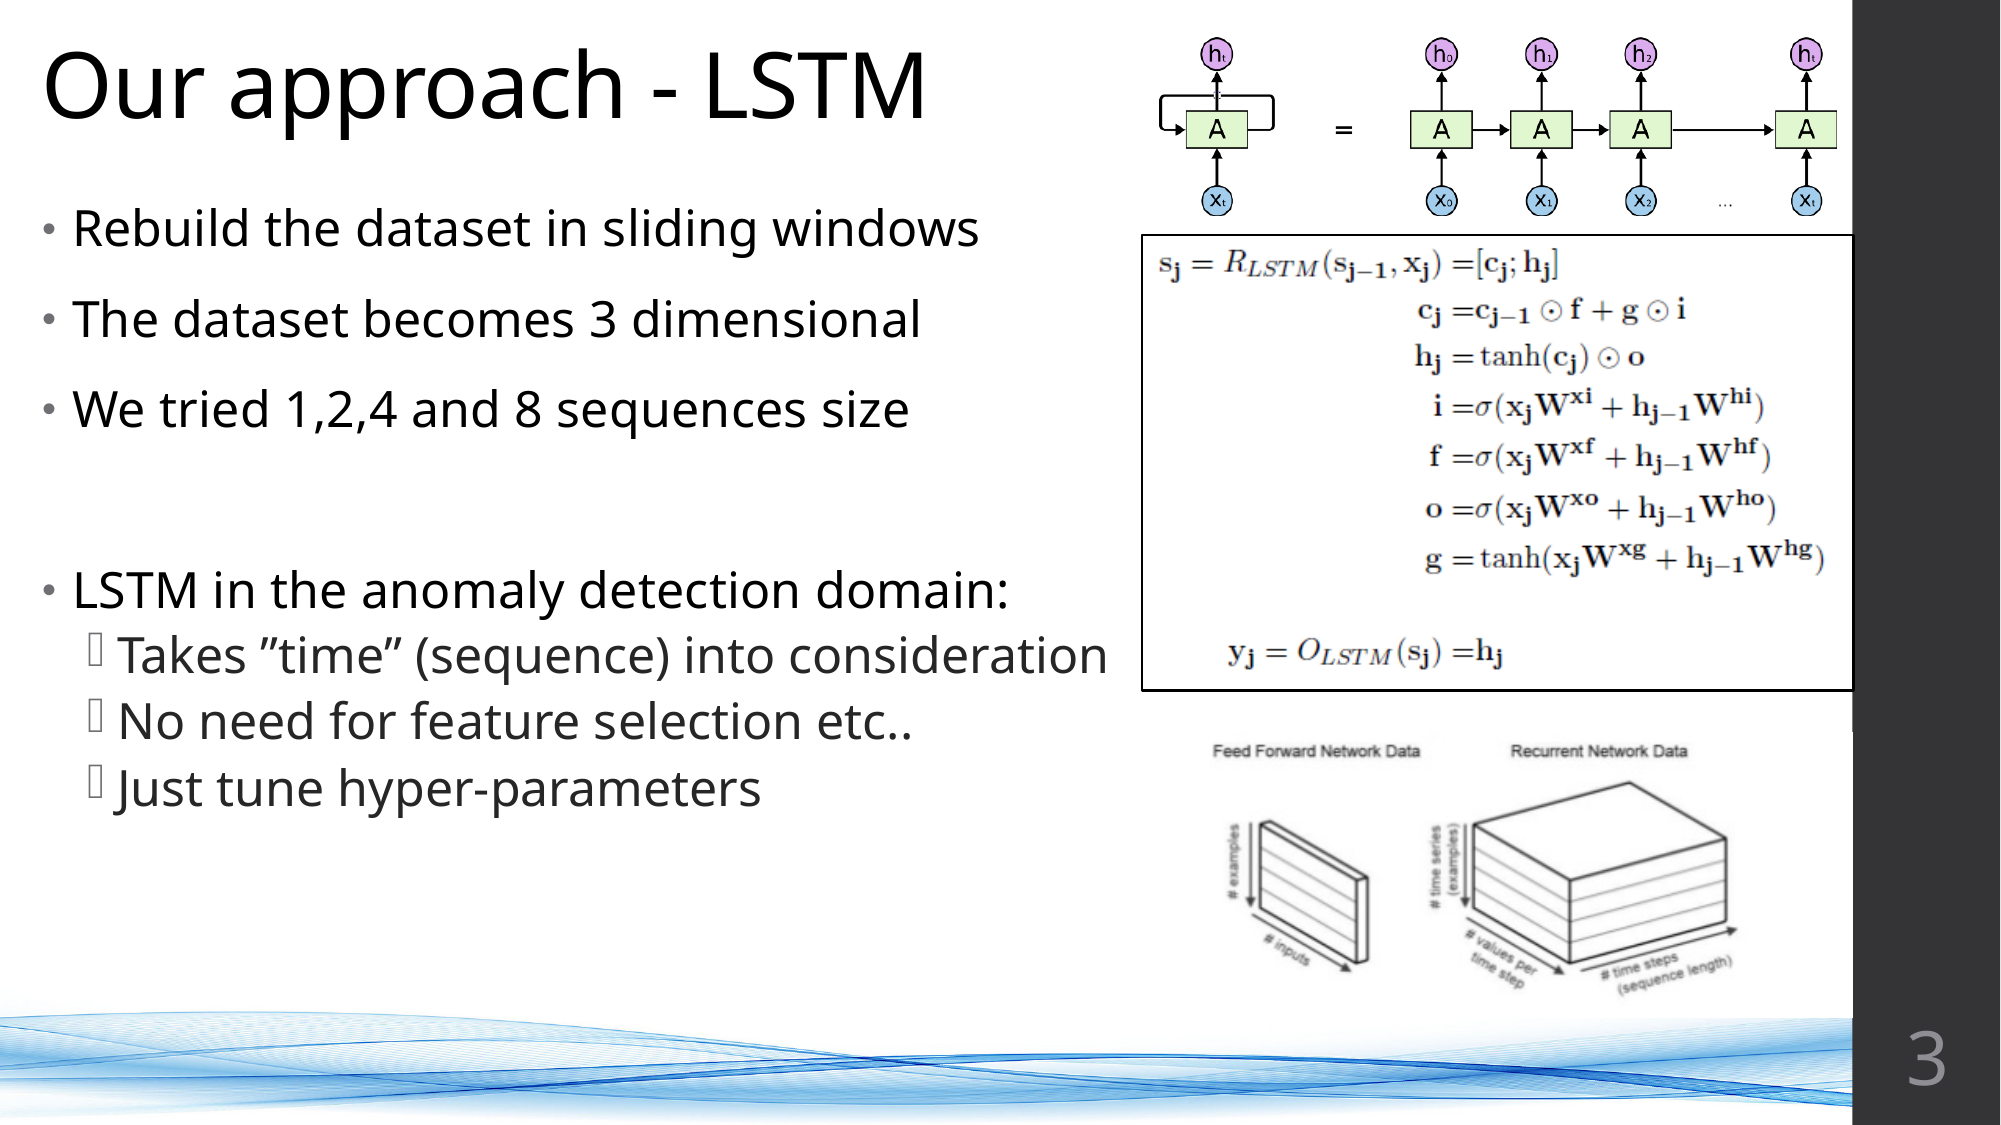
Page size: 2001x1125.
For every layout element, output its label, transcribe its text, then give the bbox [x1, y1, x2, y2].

picture [1142, 236, 1853, 690]
picture [1158, 37, 1837, 216]
list Rebuild the dataset in sliding windows The dataset becomes 3 dimensional We tried 1,2,4 and 8 sequences size LSTM in the anomaly detection domain: Takes ”time” (sequence) into consideration No need for feature selection etc.. Just tune hyper-parameters [26, 193, 1437, 908]
slide_number 3 [1852, 1012, 2000, 1110]
text_box Our approach - LSTM [26, 0, 1617, 147]
picture [0, 731, 1853, 1125]
